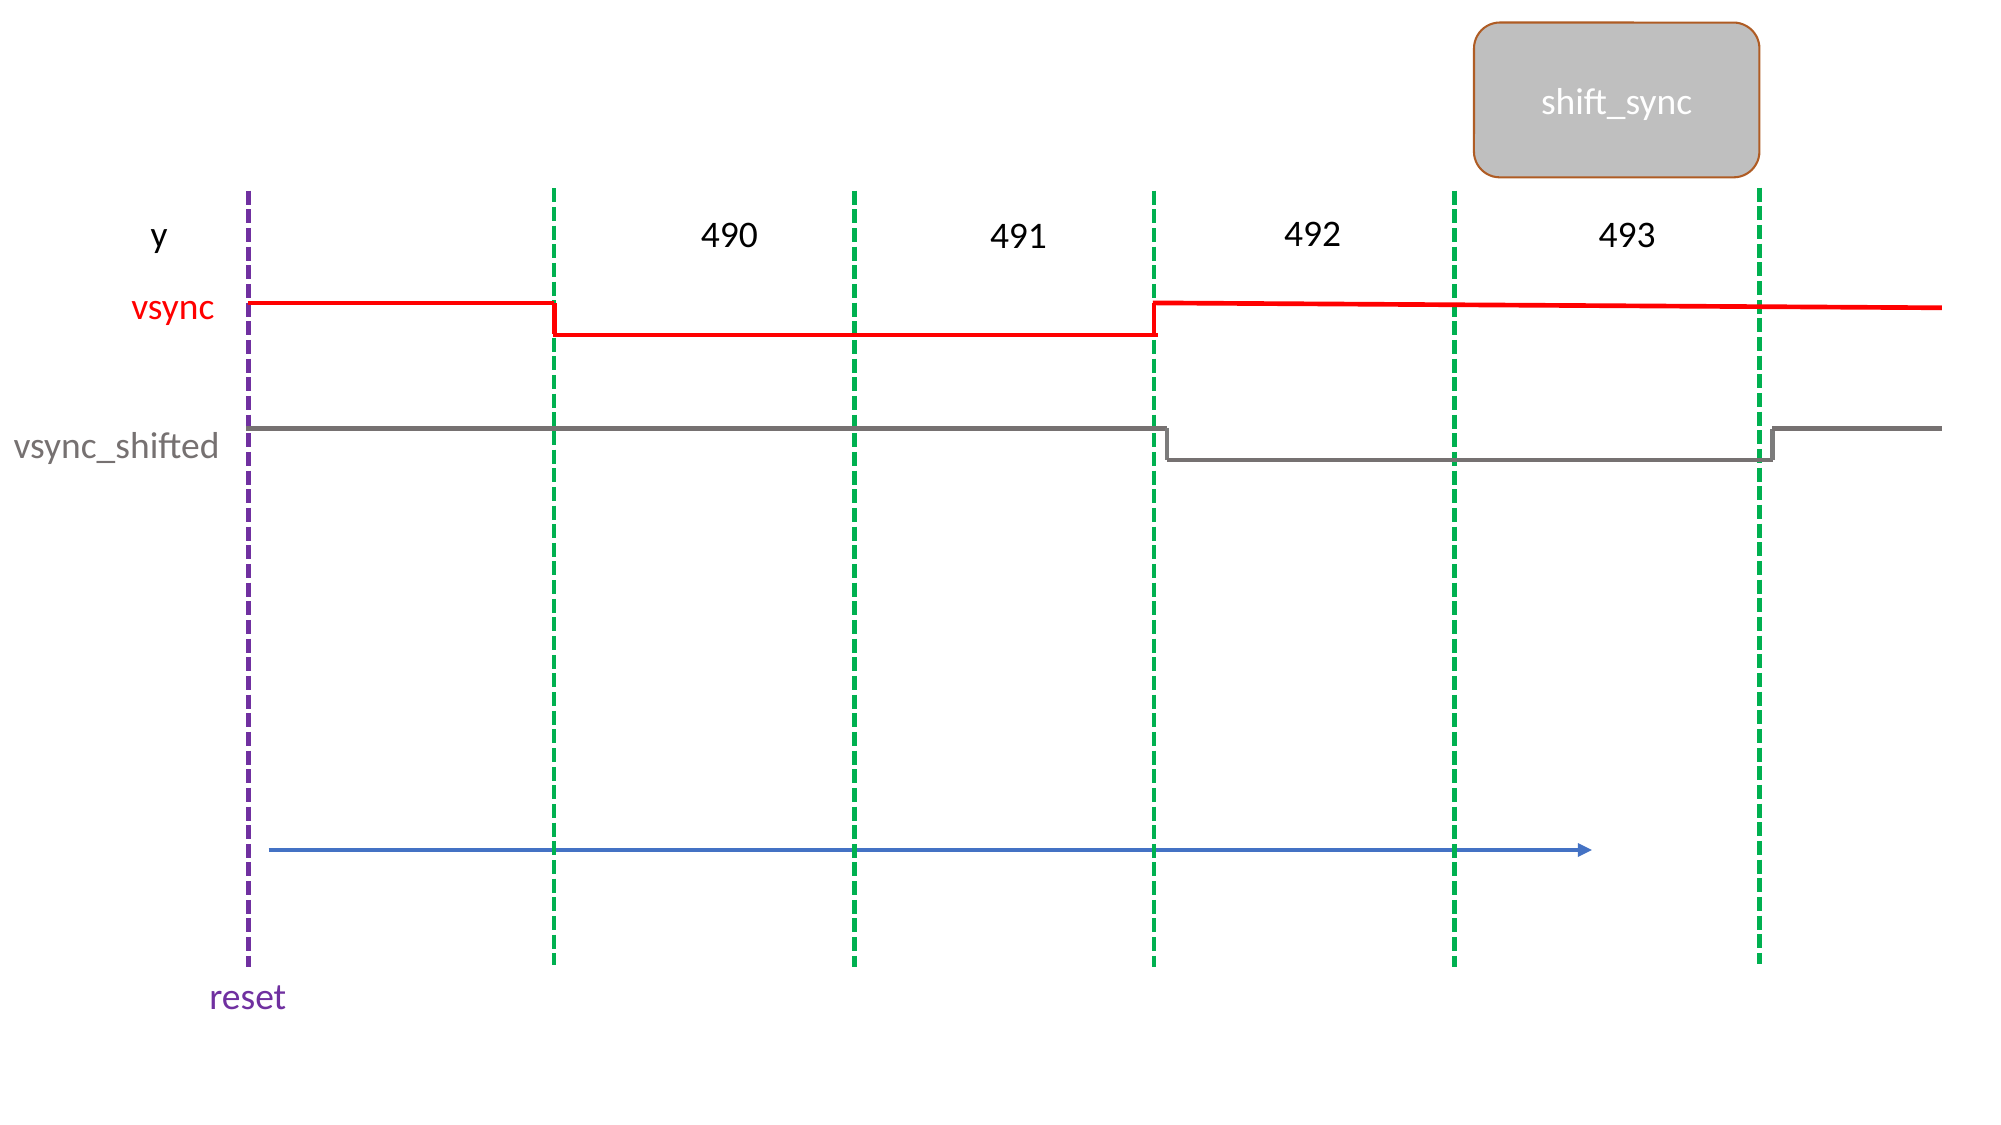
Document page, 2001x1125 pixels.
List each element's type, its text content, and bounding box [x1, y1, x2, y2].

text_box vsync [116, 274, 230, 334]
text_box 490 [686, 202, 773, 263]
text_box shift_sync [1472, 21, 1761, 179]
text_box vsync_shifted [0, 413, 235, 473]
text_box y [135, 202, 183, 263]
text_box 493 [1584, 202, 1671, 263]
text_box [1155, 302, 1942, 308]
text_box reset [194, 964, 302, 1025]
text_box 491 [975, 203, 1062, 264]
text_box 492 [1269, 201, 1357, 261]
